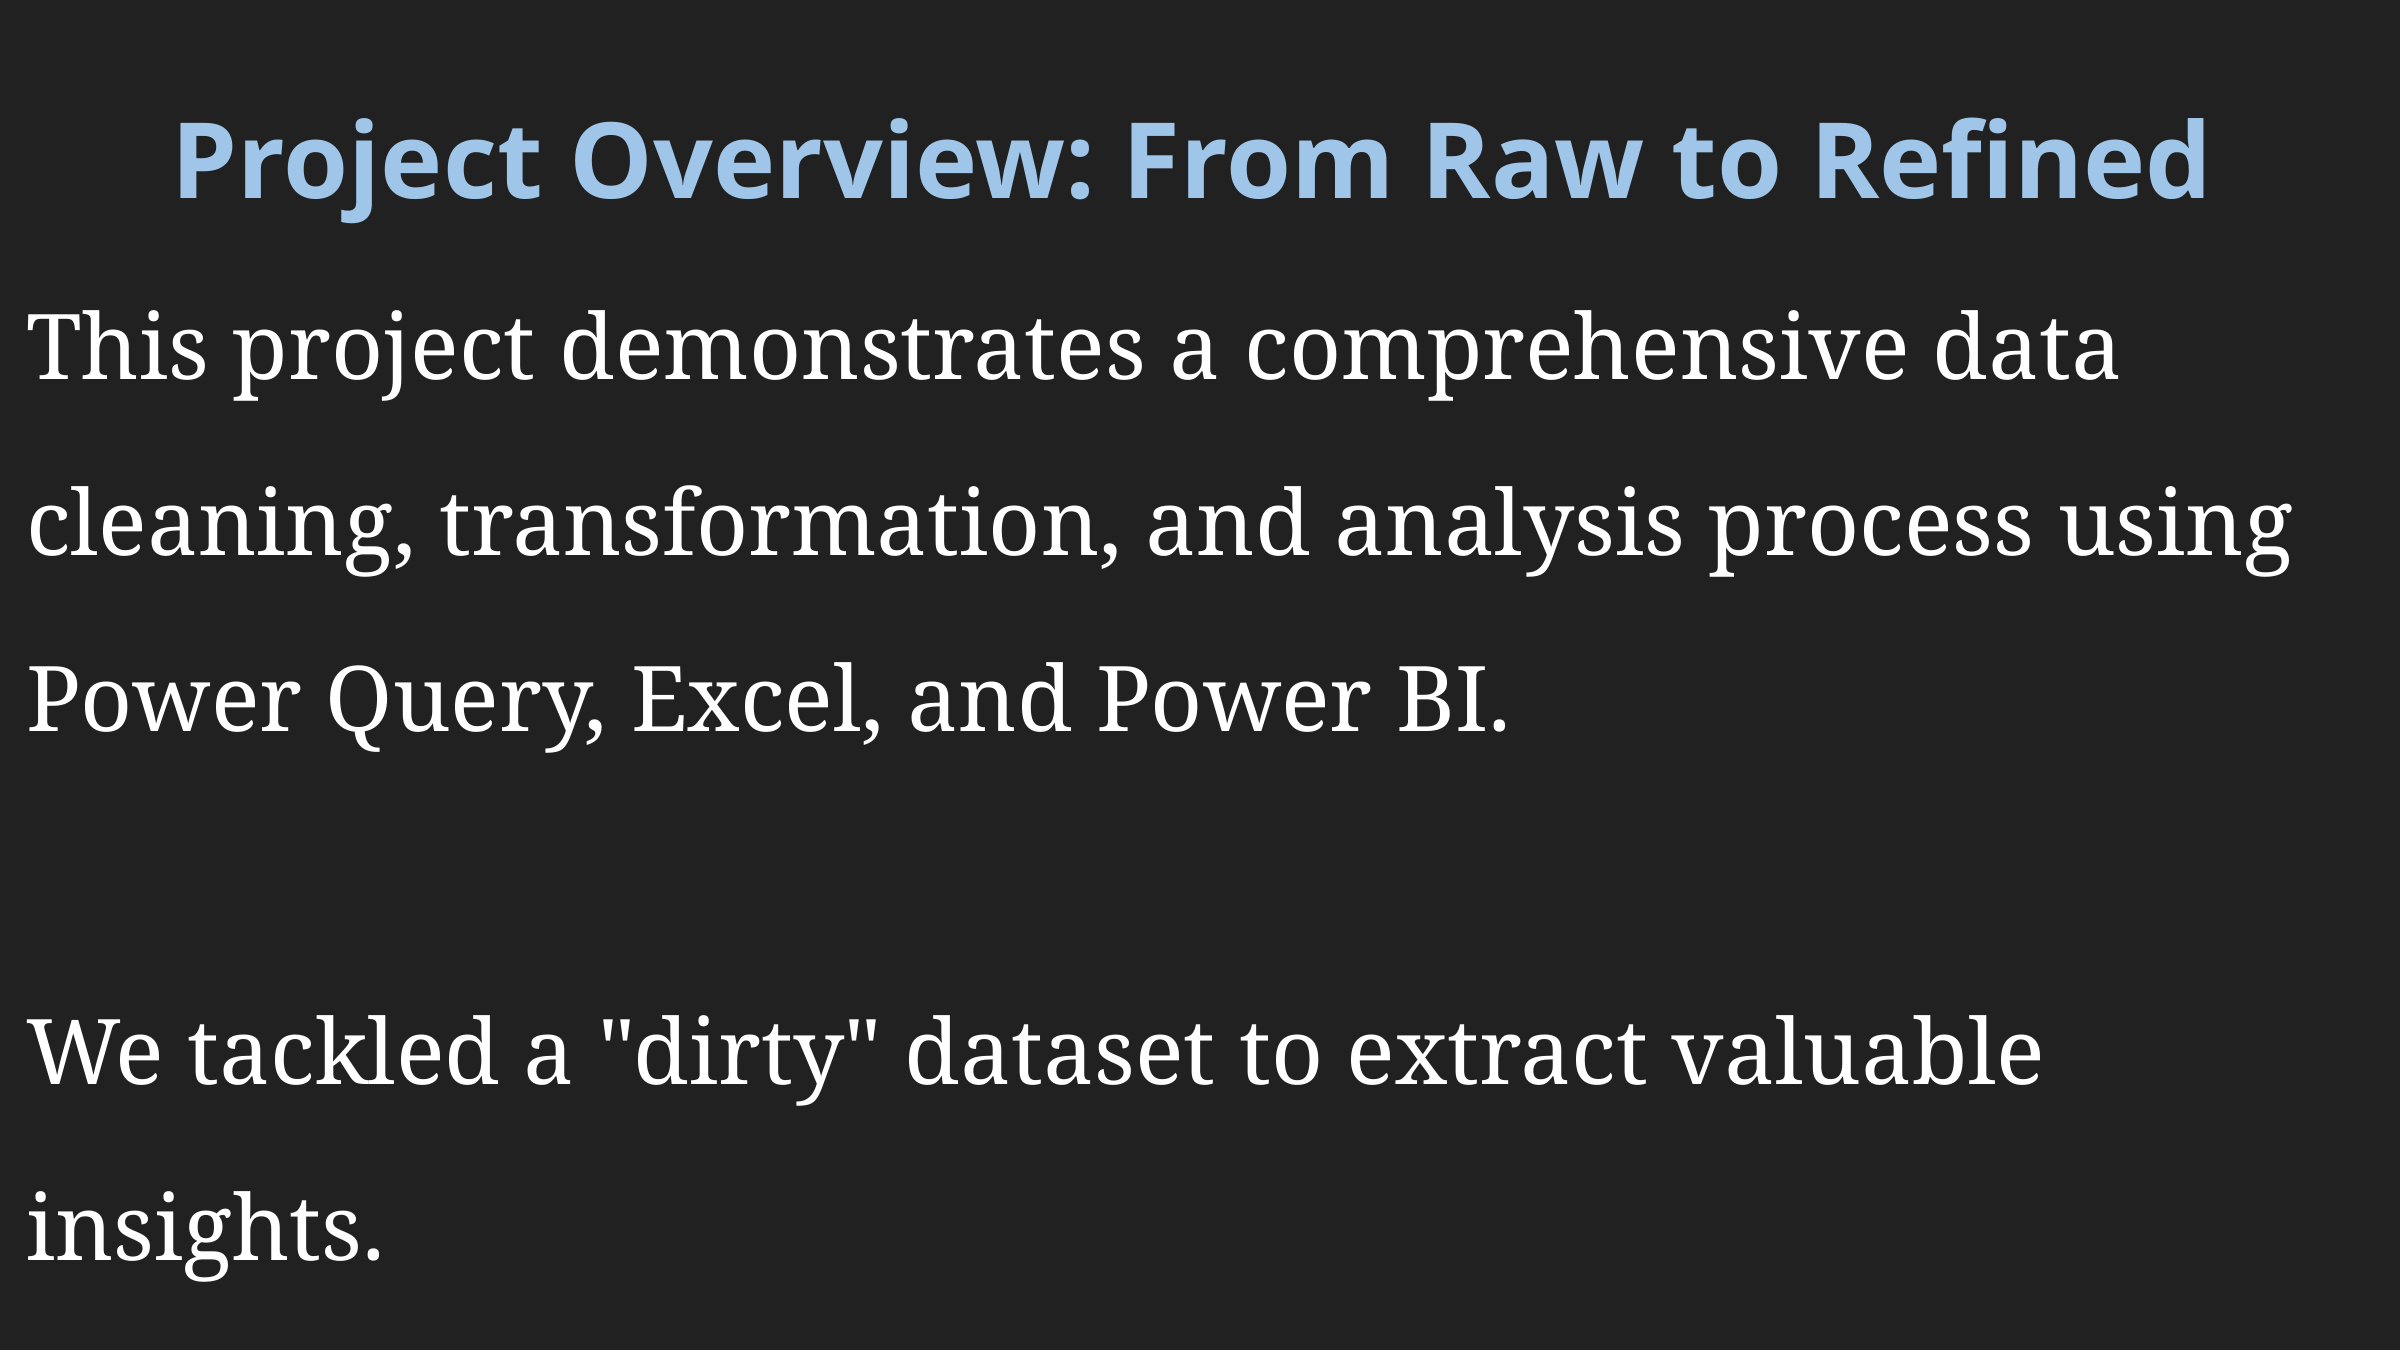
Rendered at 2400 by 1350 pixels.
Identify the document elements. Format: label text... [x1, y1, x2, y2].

text_box This project demonstrates a comprehensive data cleaning, transformation, and analysis process using Power Query, Excel, and Power BI. We tackled a "dirty" dataset to extract valuable insights. [26, 221, 2375, 1268]
text_box Project Overview: From Raw to Refined [146, 62, 2240, 221]
